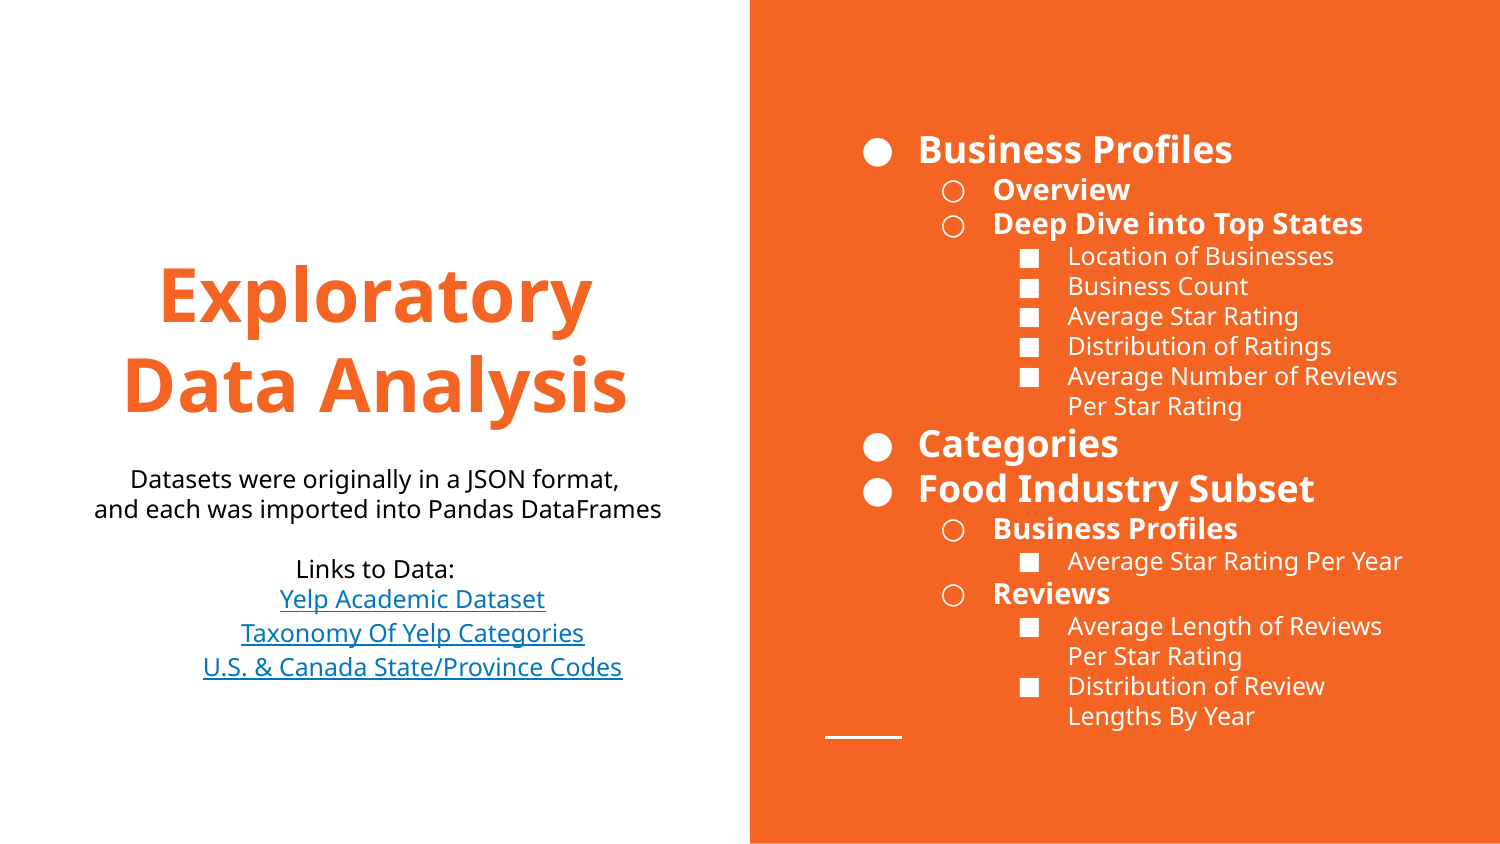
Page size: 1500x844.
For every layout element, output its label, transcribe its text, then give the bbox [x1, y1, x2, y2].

title Exploratory Data Analysis [43, 229, 708, 446]
subtitle Datasets were originally in a JSON format, and each was imported into Pandas DataFrames Links to Data: Yelp Academic Dataset Taxonomy Of Yelp Categories U.S. & Canada State/Province Codes [43, 448, 708, 670]
text_box Business Profiles Overview Deep Dive into Top States Location of Businesses Business Count Average Star Rating Distribution of Ratings Average Number of Reviews Per Star Rating Categories Food Industry Subset Business Profiles Average Star Rating Per Year Reviews Average Length of Reviews Per Star Rating Distribution of Review Lengths By Year [827, 110, 1439, 670]
